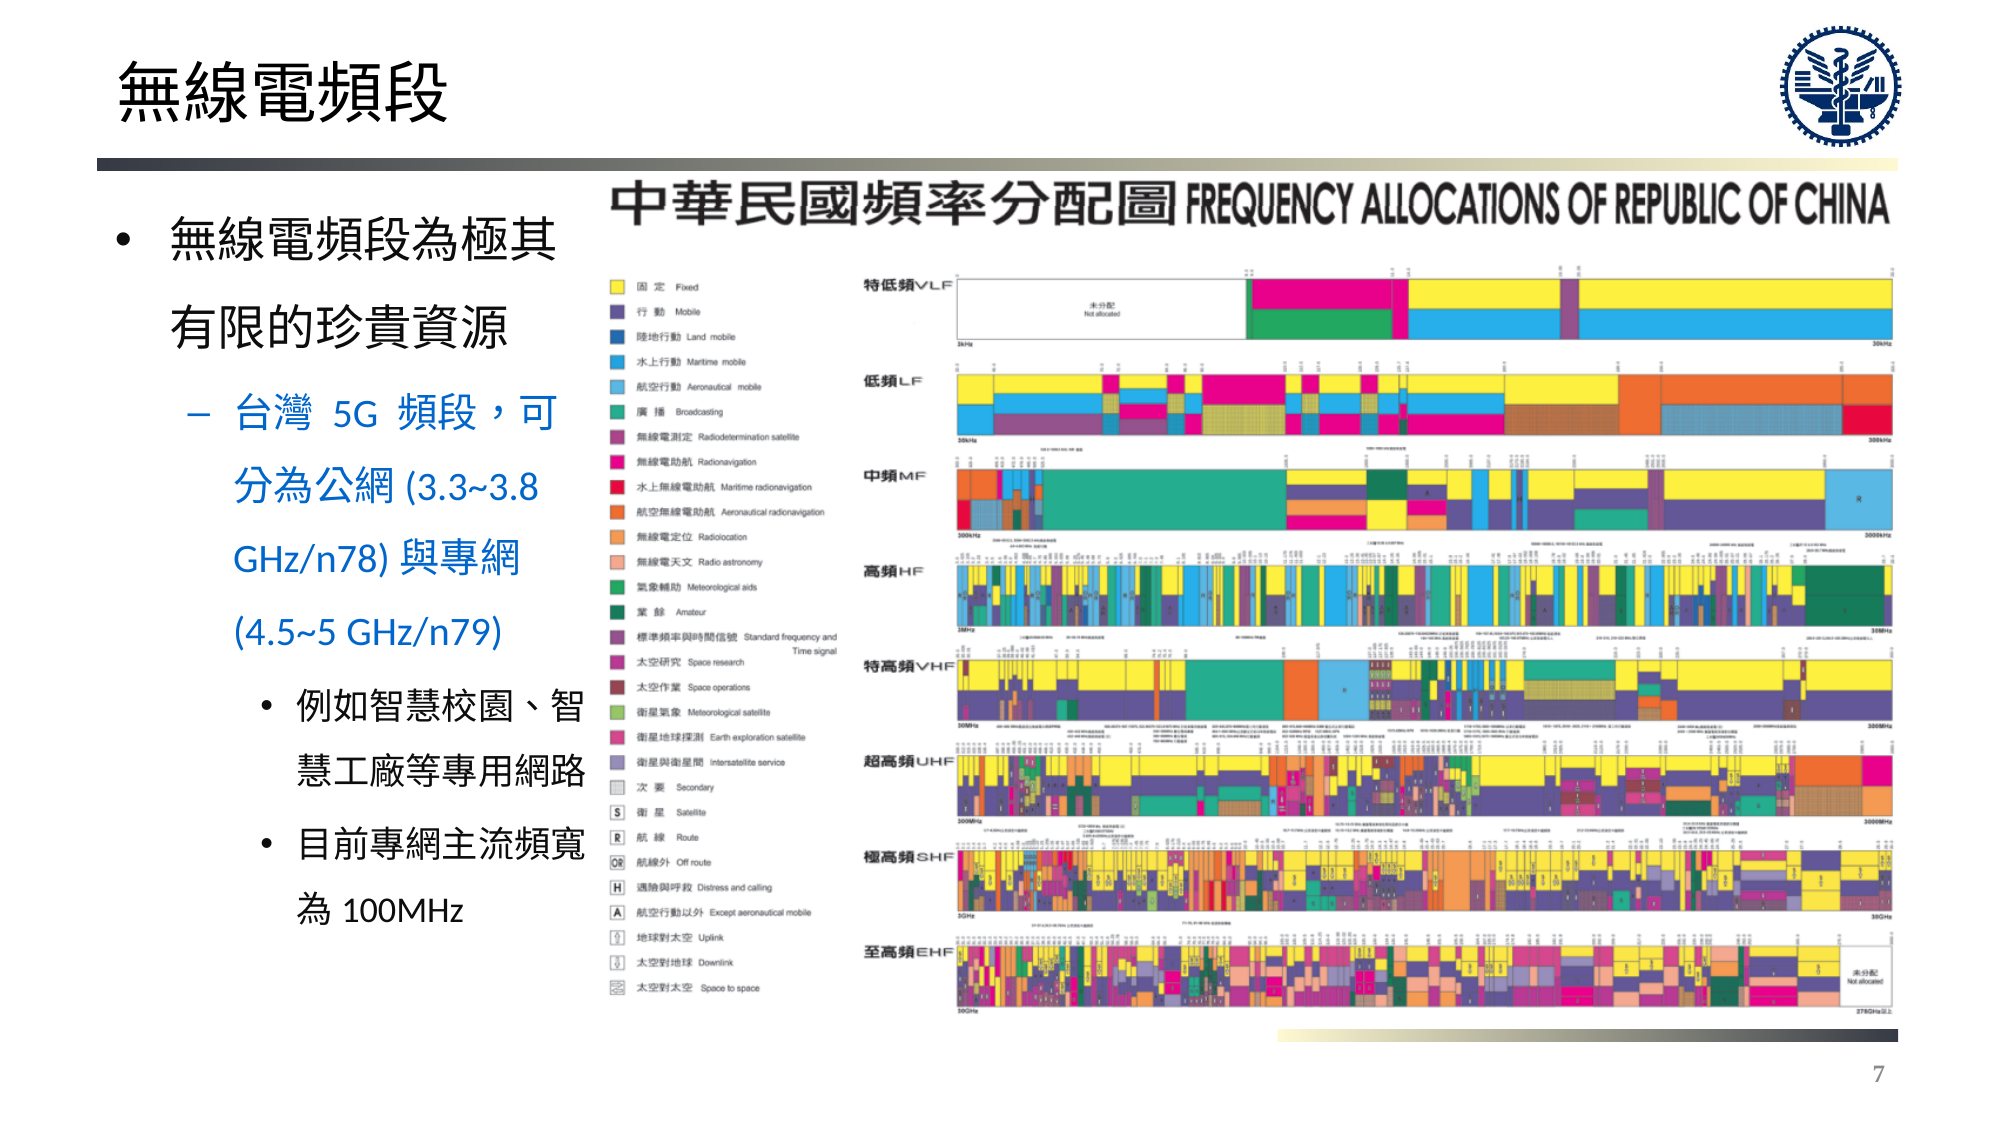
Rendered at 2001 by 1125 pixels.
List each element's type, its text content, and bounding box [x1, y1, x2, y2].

picture [1772, 24, 1907, 157]
slide_number 7 [1433, 1042, 1900, 1103]
title 無線電頻段 [101, 19, 1772, 162]
list 無線電頻段為極其有限的珍貴資源 台灣 5G 頻段，可分為公網(3.3~3.8 GHz/n78)與專網 (4.5~5 GHz/n79) 例如智慧校園、智慧工廠等專用網路 目前專網主流頻寬為100MHz [99, 172, 601, 1000]
picture [602, 172, 1901, 1015]
